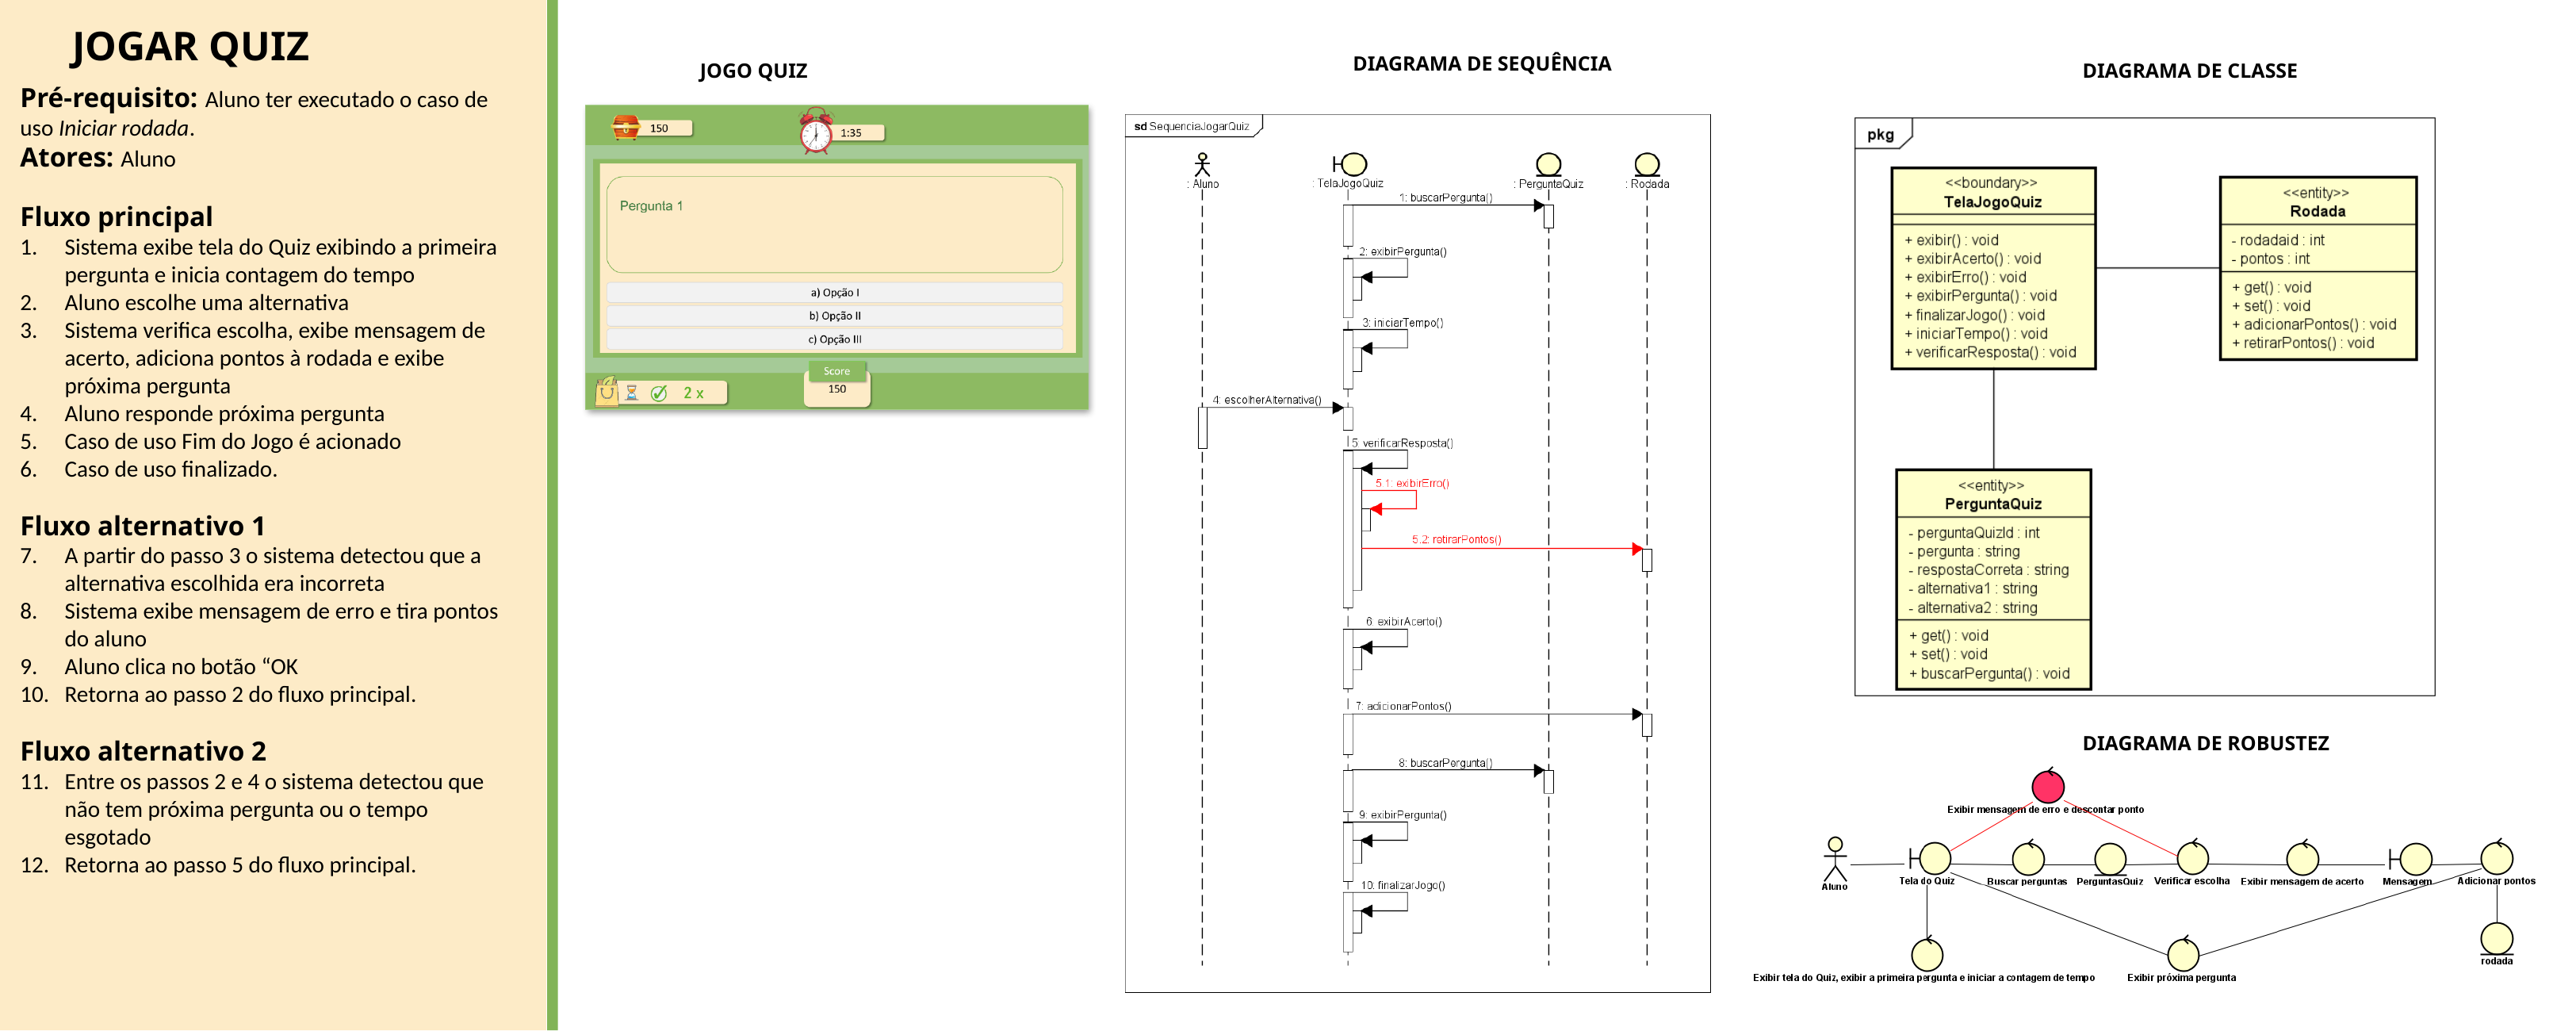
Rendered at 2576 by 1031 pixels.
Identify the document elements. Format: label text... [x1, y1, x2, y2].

text_box [546, 0, 559, 1031]
picture [1116, 105, 1720, 1002]
picture [585, 105, 1089, 412]
text_box DIAGRAMA DE ROBUSTEZ [2070, 724, 2570, 761]
text_box DIAGRAMA DE CLASSE [2070, 52, 2570, 88]
text_box [0, 0, 546, 1031]
text_box JOGO QUIZ [688, 52, 1188, 89]
text_box DIAGRAMA DE SEQUÊNCIA [1341, 45, 1841, 81]
picture [1747, 761, 2543, 1010]
text_box JOGAR QUIZ [60, 15, 546, 75]
text_box Pré-requisito: Aluno ter executado o caso de uso Iniciar rodada. Atores: Aluno Fluxo principal Sistema exibe tela do Quiz exibindo a primeira pergunta e inicia contagem do tempo Aluno escolhe uma alternativa Sistema verifica escolha, exibe mensagem de acerto, adiciona pontos à rodada e exibe próxima pergunta Aluno responde próxima pergunta Caso de uso Fim do Jogo é acionado Caso de uso finalizado. Fluxo alternativo 1 A partir do passo 3 o sistema detectou que a alternativa escolhida era incorreta Sistema exibe mensagem de erro e tira pontos do aluno Aluno clica no botão “OK Retorna ao passo 2 do fluxo principal. Fluxo alternativo 2 Entre os passos 2 e 4 o sistema detectou que não tem próxima pergunta ou o tempo esgotado Retorna ao passo 5 do fluxo principal. [8, 75, 520, 976]
picture [1843, 105, 2447, 707]
